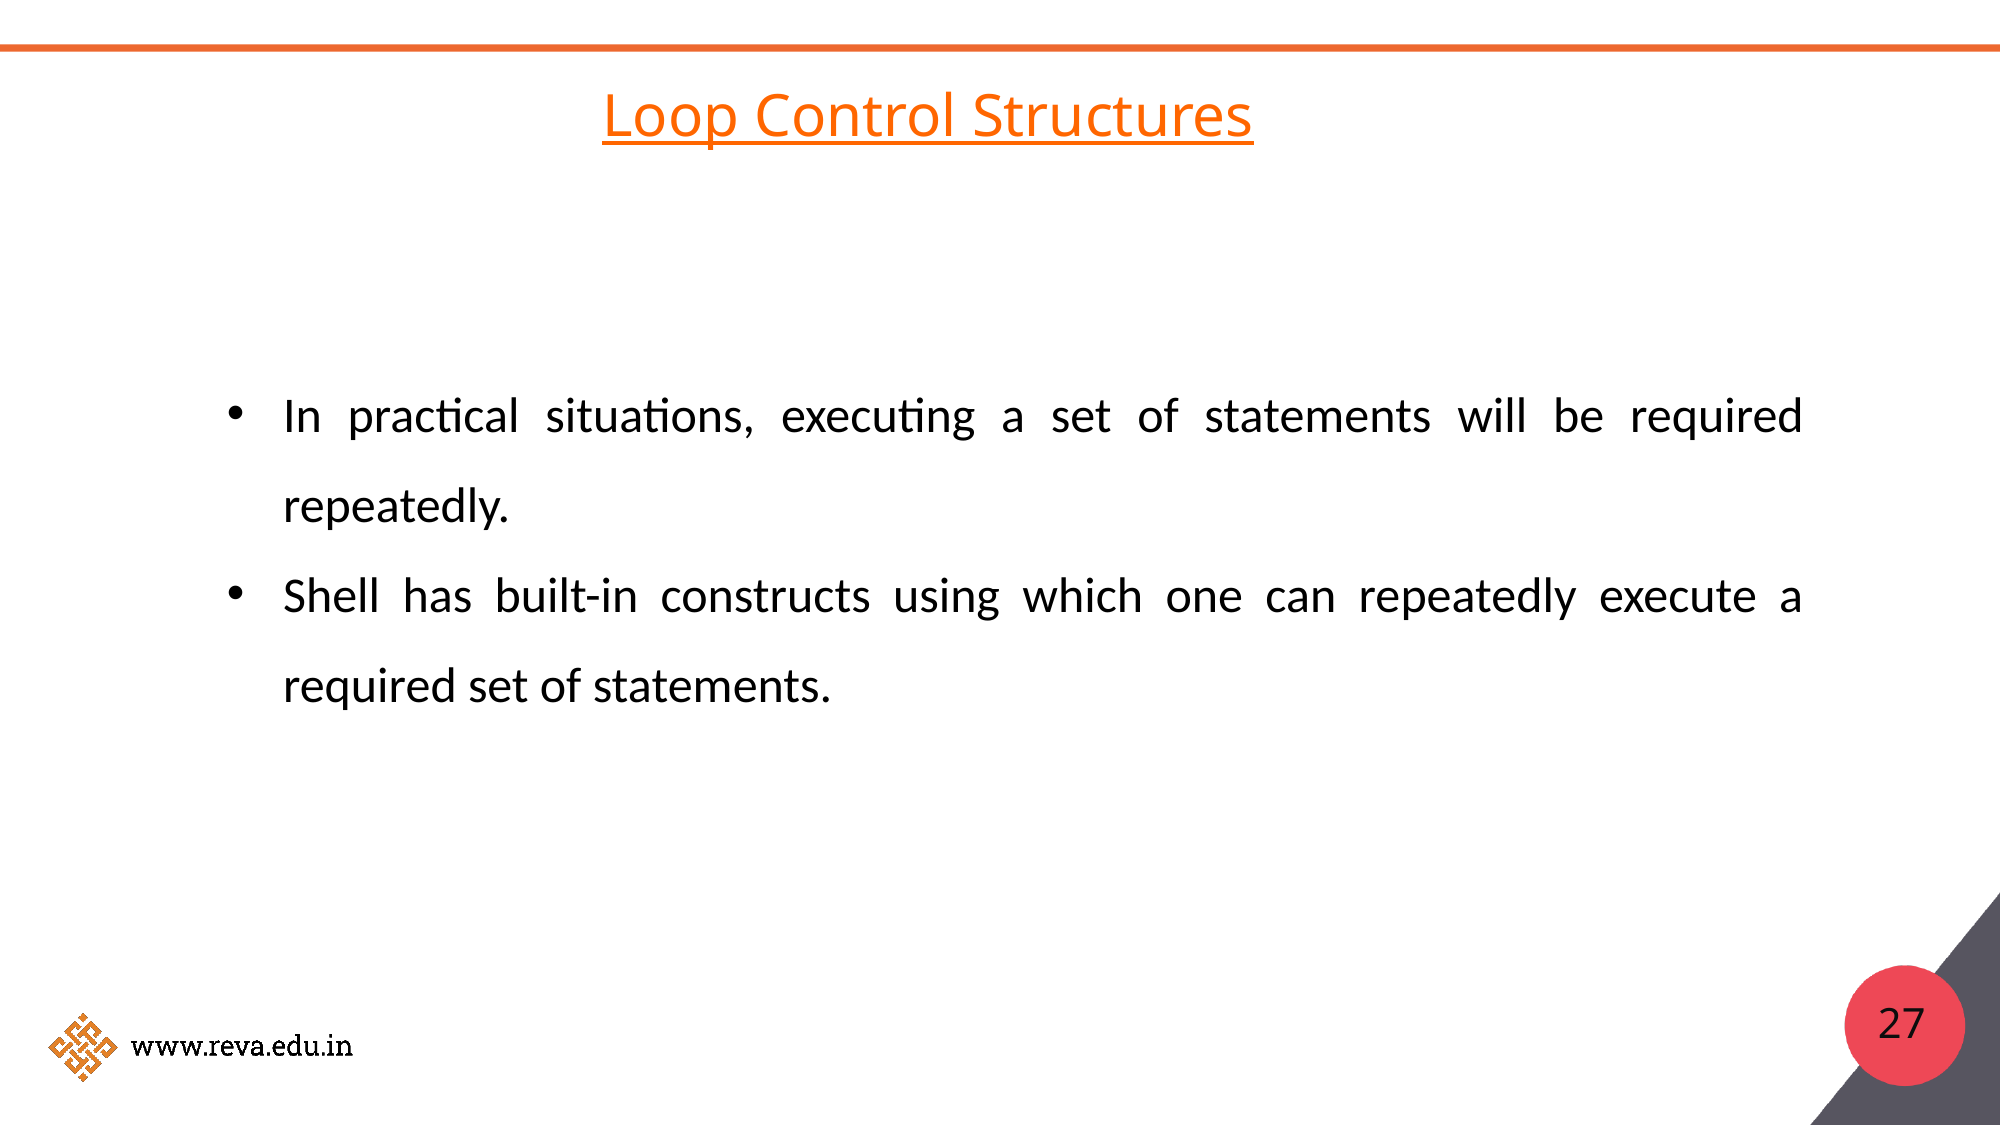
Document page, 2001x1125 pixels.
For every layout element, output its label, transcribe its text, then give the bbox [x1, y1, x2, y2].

picture [1801, 882, 2000, 1125]
title Loop Control Structures [587, 55, 1345, 171]
text_box In practical situations, executing a set of statements will be required repeatedly. Shell has built-in constructs using which one can repeatedly execute a required set of statements. [212, 344, 1820, 720]
text_box 27 [1850, 989, 1954, 1061]
picture [31, 1003, 366, 1092]
